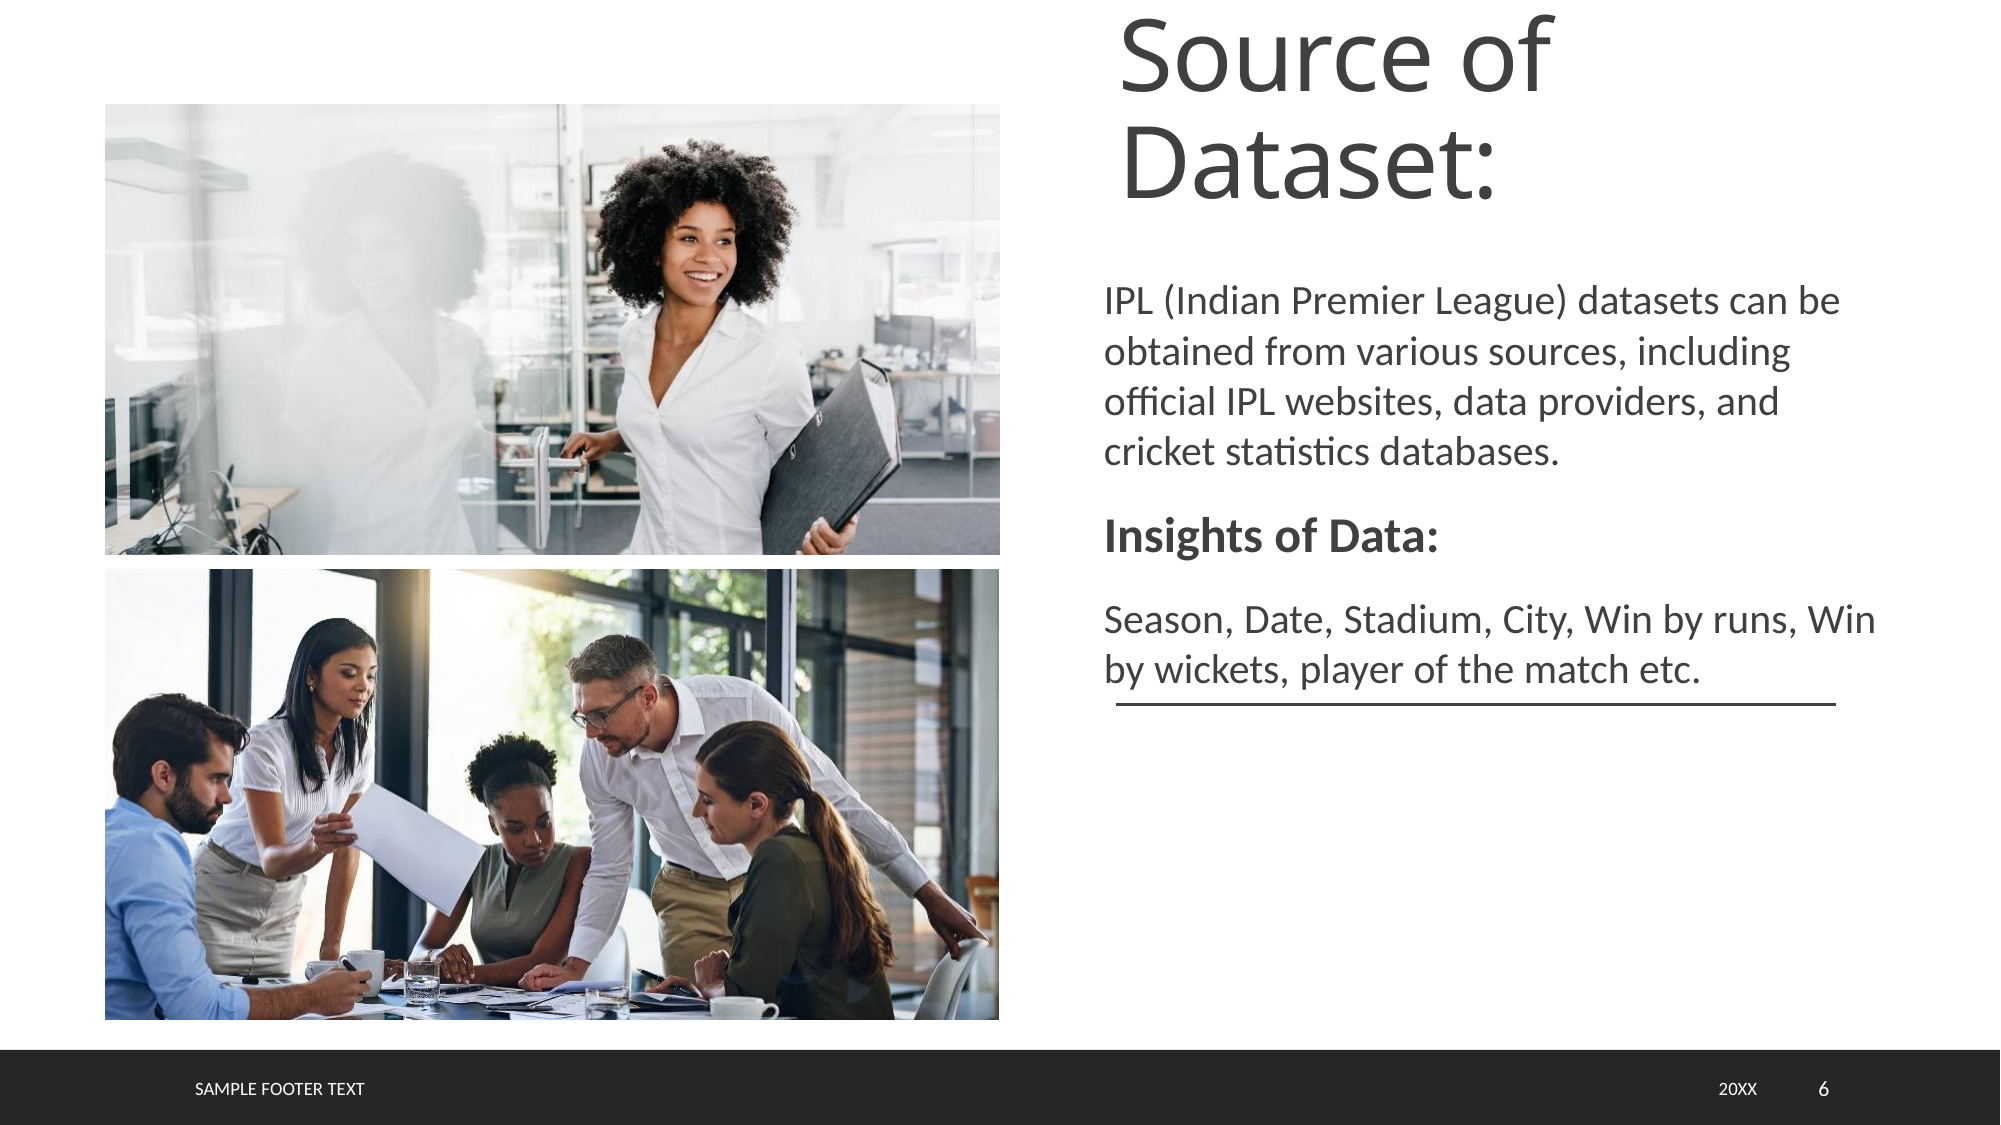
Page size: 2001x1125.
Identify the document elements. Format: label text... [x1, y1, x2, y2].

picture [104, 569, 1000, 1021]
picture [104, 104, 1000, 556]
title Source of Dataset: [1103, 104, 1894, 229]
footer Sample Footer Text [180, 1057, 1299, 1118]
slide_number 6 [1803, 1057, 1932, 1118]
subtitle IPL (Indian Premier League) datasets can be obtained from various sources, including official IPL websites, data providers, and cricket statistics databases. Insights of Data: Season, Date, Stadium, City, Win by runs, Win by wickets, player of the match etc. [1103, 265, 1897, 935]
slide_number 20XX [1348, 1057, 1773, 1118]
